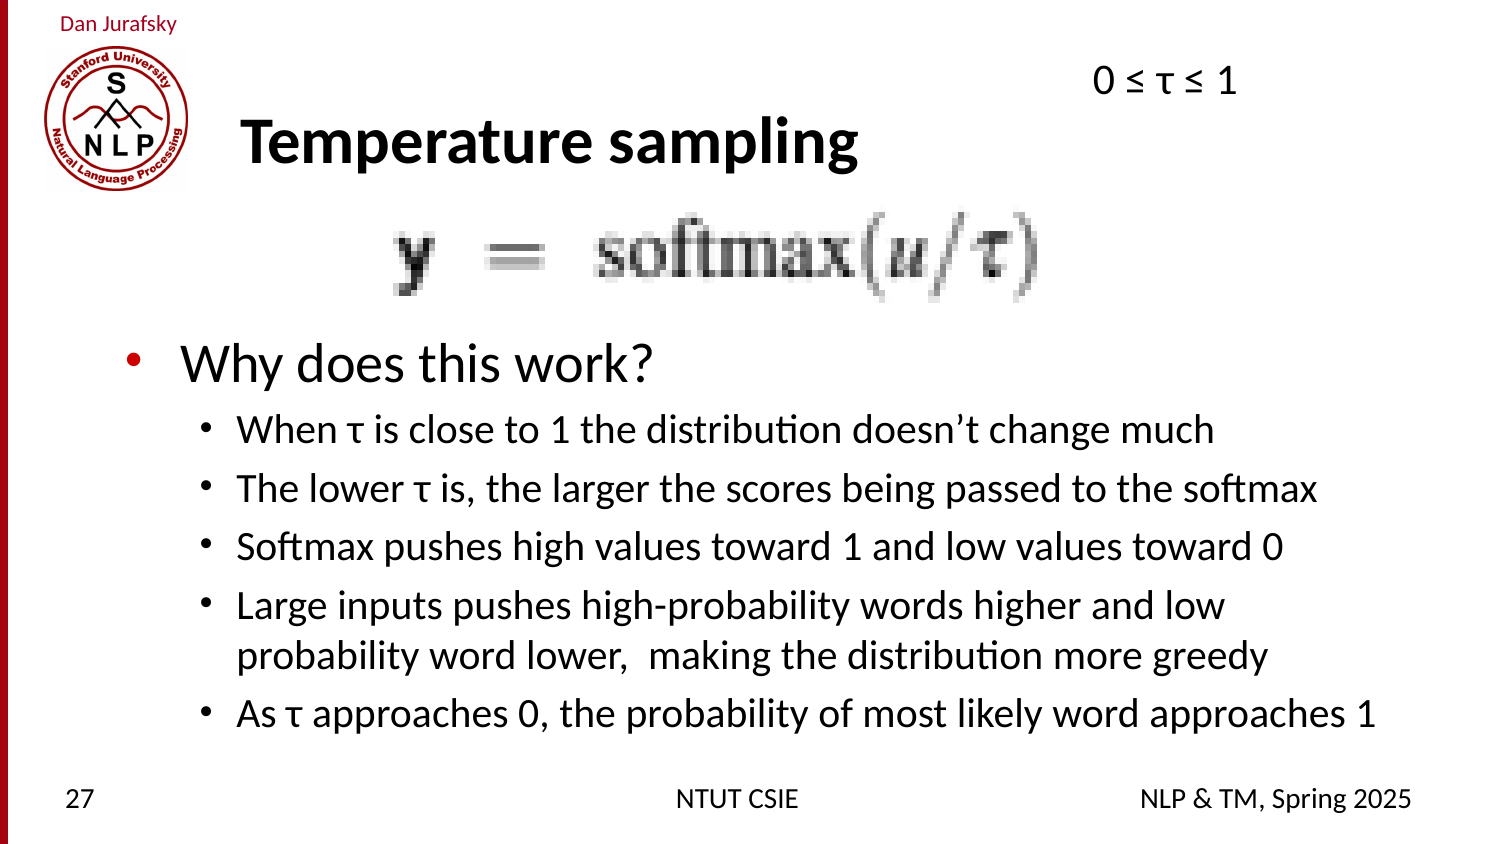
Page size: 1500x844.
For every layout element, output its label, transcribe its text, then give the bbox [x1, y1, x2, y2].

picture [387, 199, 1039, 303]
list Why does this work? When τ is close to 1 the distribution doesn’t change much The lower τ is, the larger the scores being passed to the softmax Softmax pushes high values toward 1 and low values toward 0 Large inputs pushes high-probability words higher and low probability word lower, making the distribution more greedy As τ approaches 0, the probability of most likely word approaches 1 [108, 318, 1399, 825]
slide_number NLP & TM, Spring 2025 [1124, 771, 1451, 829]
picture [44, 46, 188, 191]
text_box 0 ≤ τ ≤ 1 [1078, 43, 1412, 111]
footer NTUT CSIE [499, 771, 976, 829]
title Temperature sampling [225, 62, 1450, 185]
slide_number 27 [49, 771, 376, 829]
